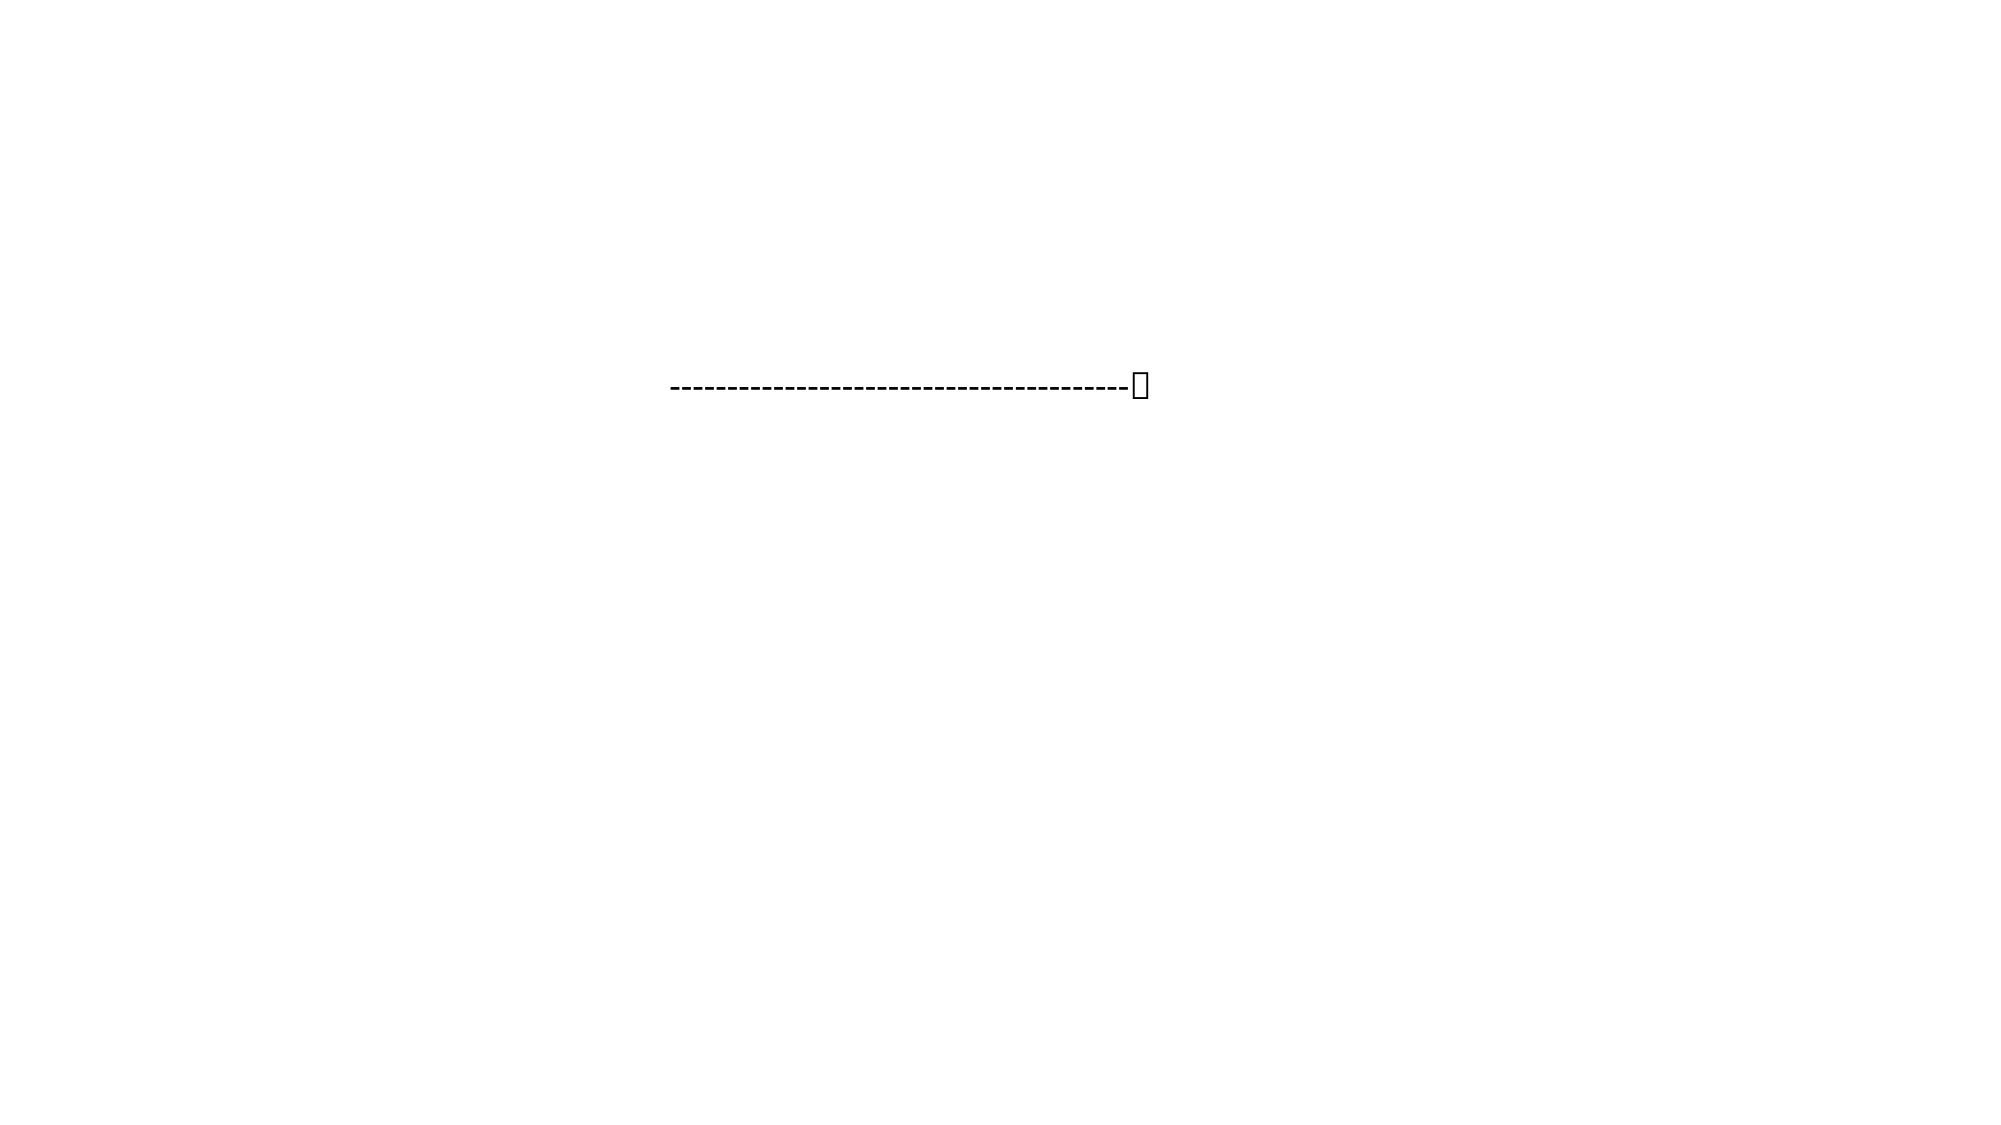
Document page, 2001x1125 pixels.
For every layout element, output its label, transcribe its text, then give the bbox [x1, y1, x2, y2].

text_box ---------------------------------------- [654, 354, 1379, 415]
